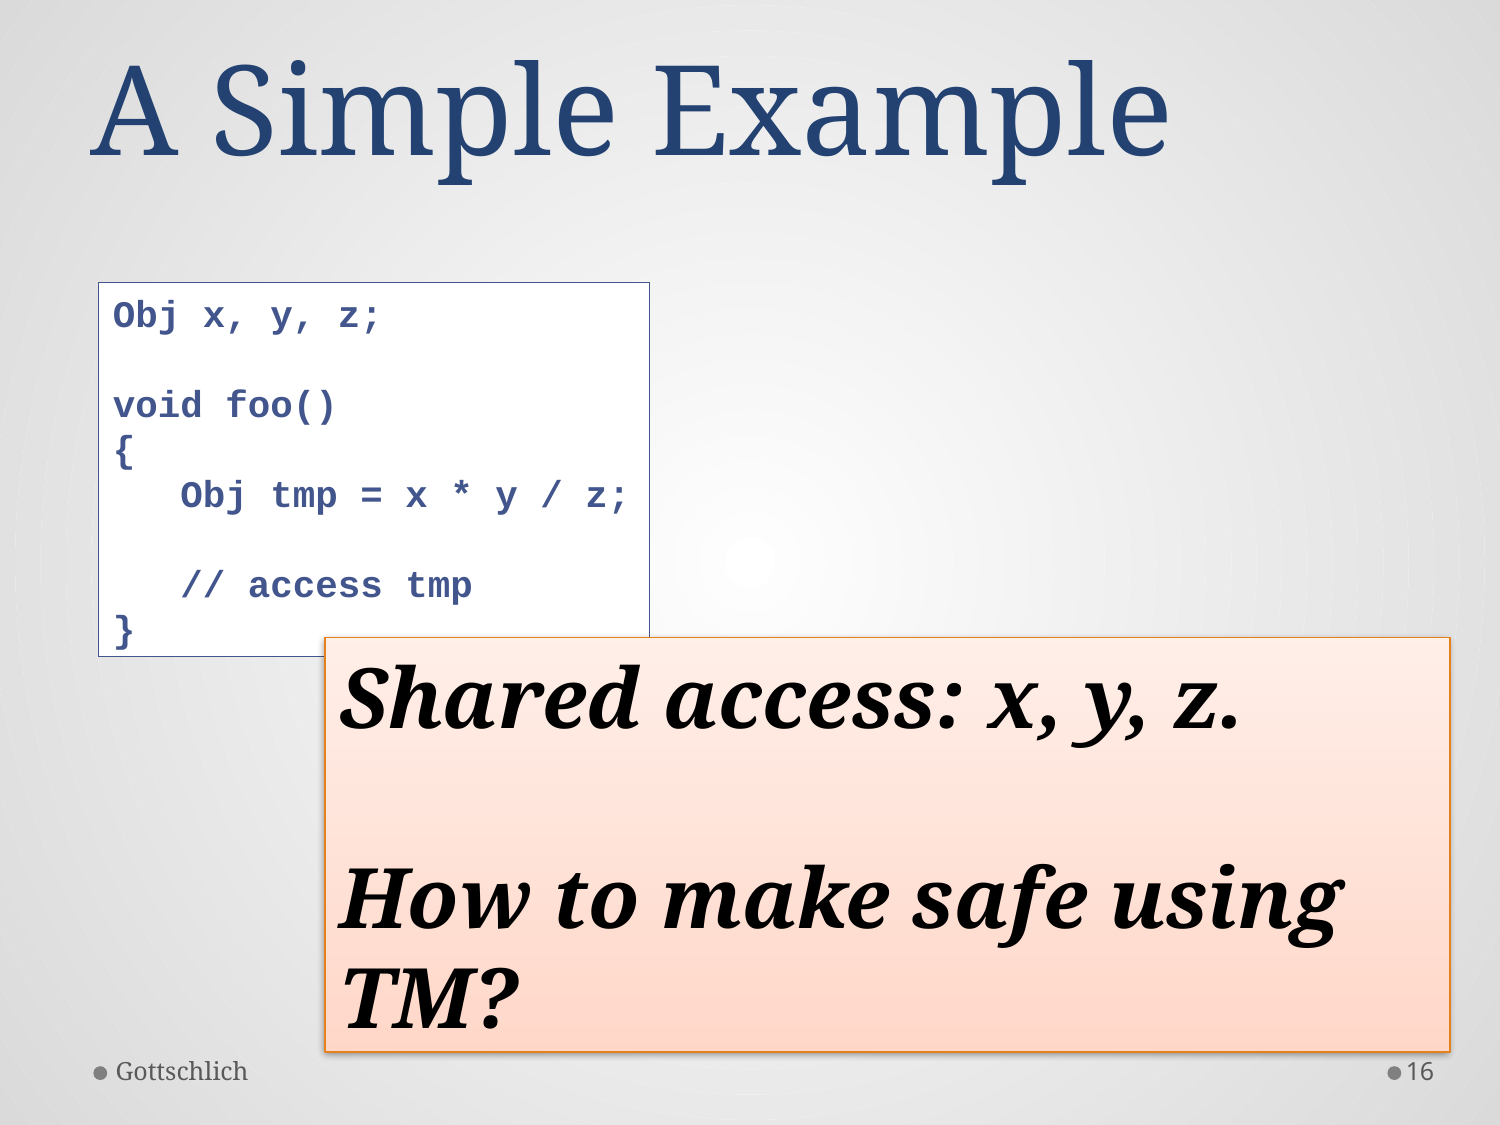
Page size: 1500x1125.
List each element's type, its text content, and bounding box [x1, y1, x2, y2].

slide_number 16 [1401, 1042, 1494, 1103]
text_box Obj x, y, z; void foo() { Obj tmp = x * y / z; // access tmp } [98, 282, 650, 657]
text_box Shared access: x, y, z. How to make safe using TM? [324, 637, 1451, 1053]
footer Gottschlich [108, 1042, 576, 1103]
title A Simple Example [75, 0, 1425, 188]
